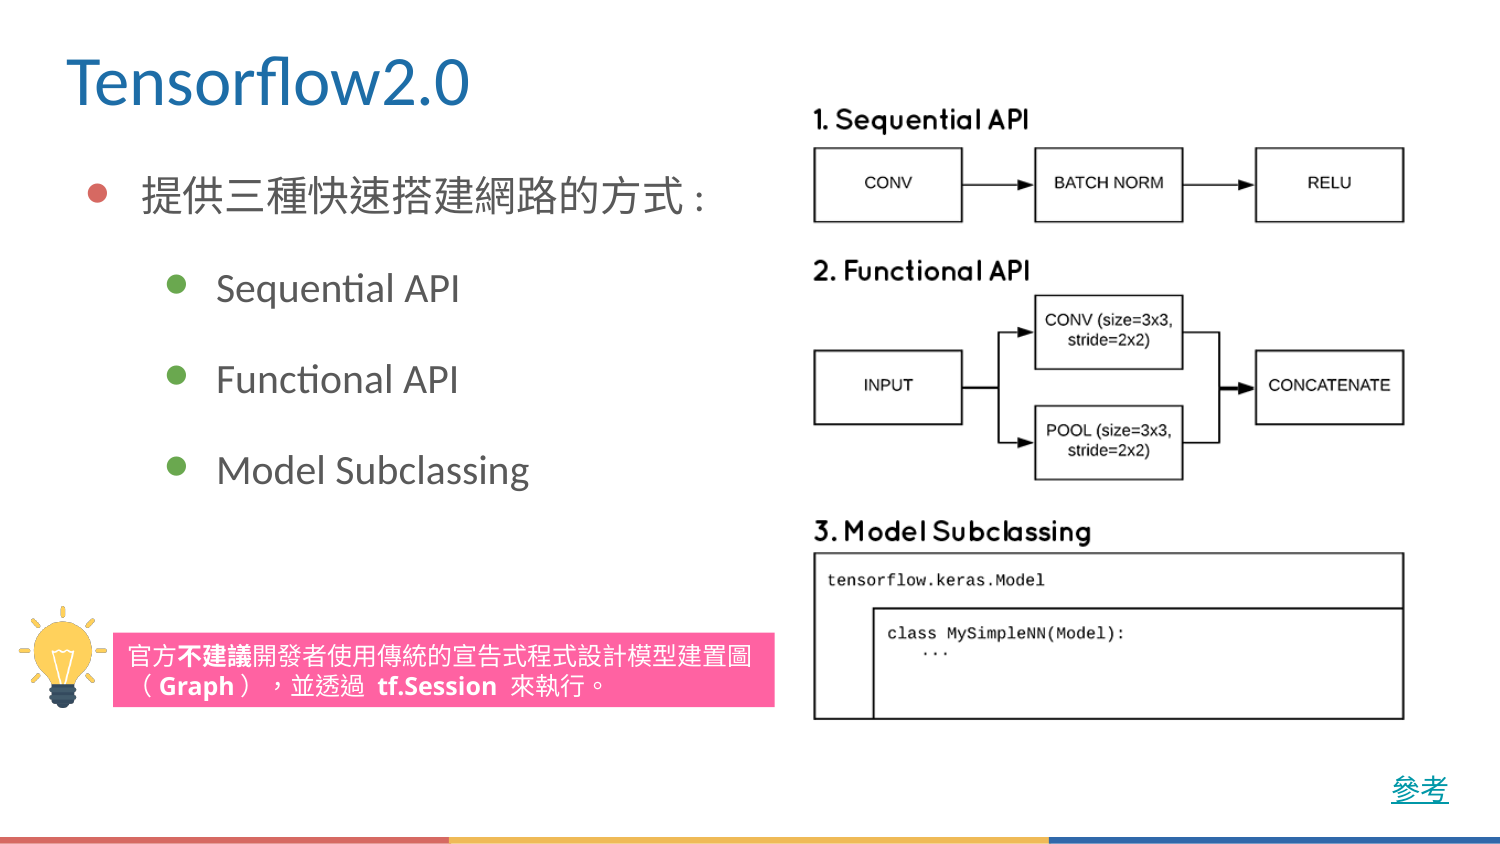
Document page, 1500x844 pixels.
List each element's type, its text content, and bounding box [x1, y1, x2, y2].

text_box 官方不建議開發者使用傳統的宣告式程式設計模型建置圖（Graph），並透過 tf.Session 來執行。 [117, 632, 773, 708]
list 提供三種快速搭建網路的方式: Sequential API Functional API Model Subclassing [51, 147, 1449, 807]
title Tensorflow2.0 [51, 29, 1449, 125]
picture [12, 606, 114, 708]
text_box 參考 [1376, 763, 1474, 814]
picture [778, 92, 1441, 742]
